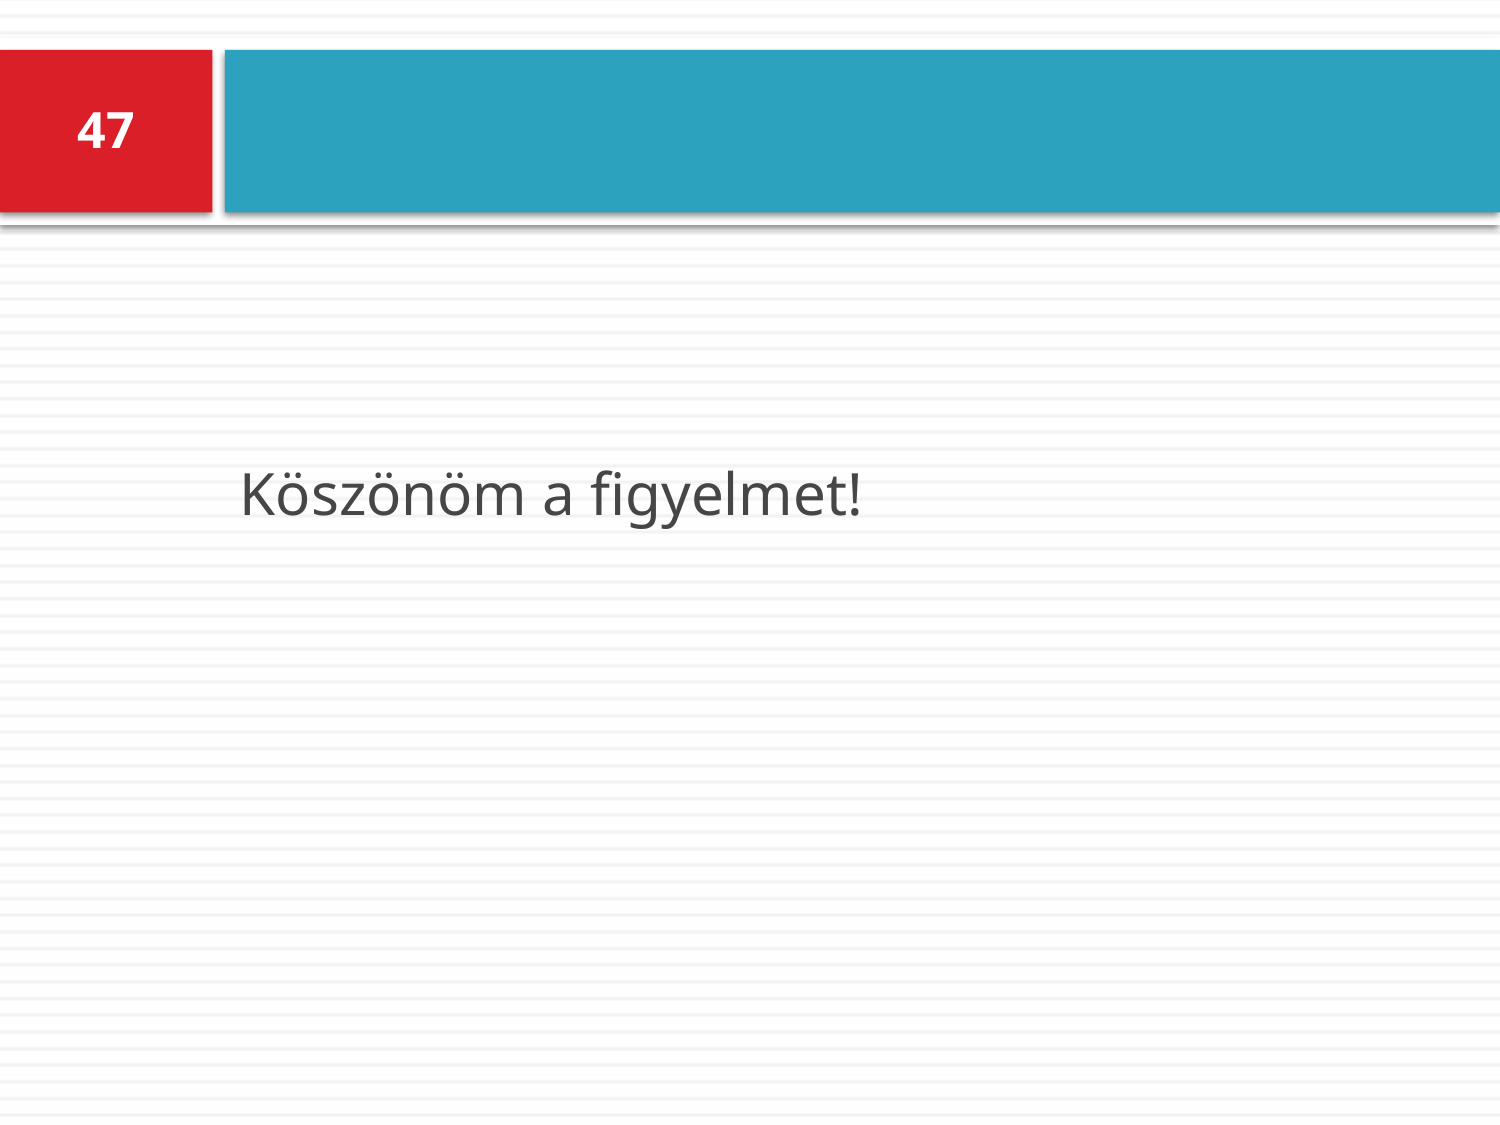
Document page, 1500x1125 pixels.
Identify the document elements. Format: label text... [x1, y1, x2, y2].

slide_number 47 [0, 75, 213, 191]
list Köszönöm a figyelmet! [225, 450, 1394, 725]
